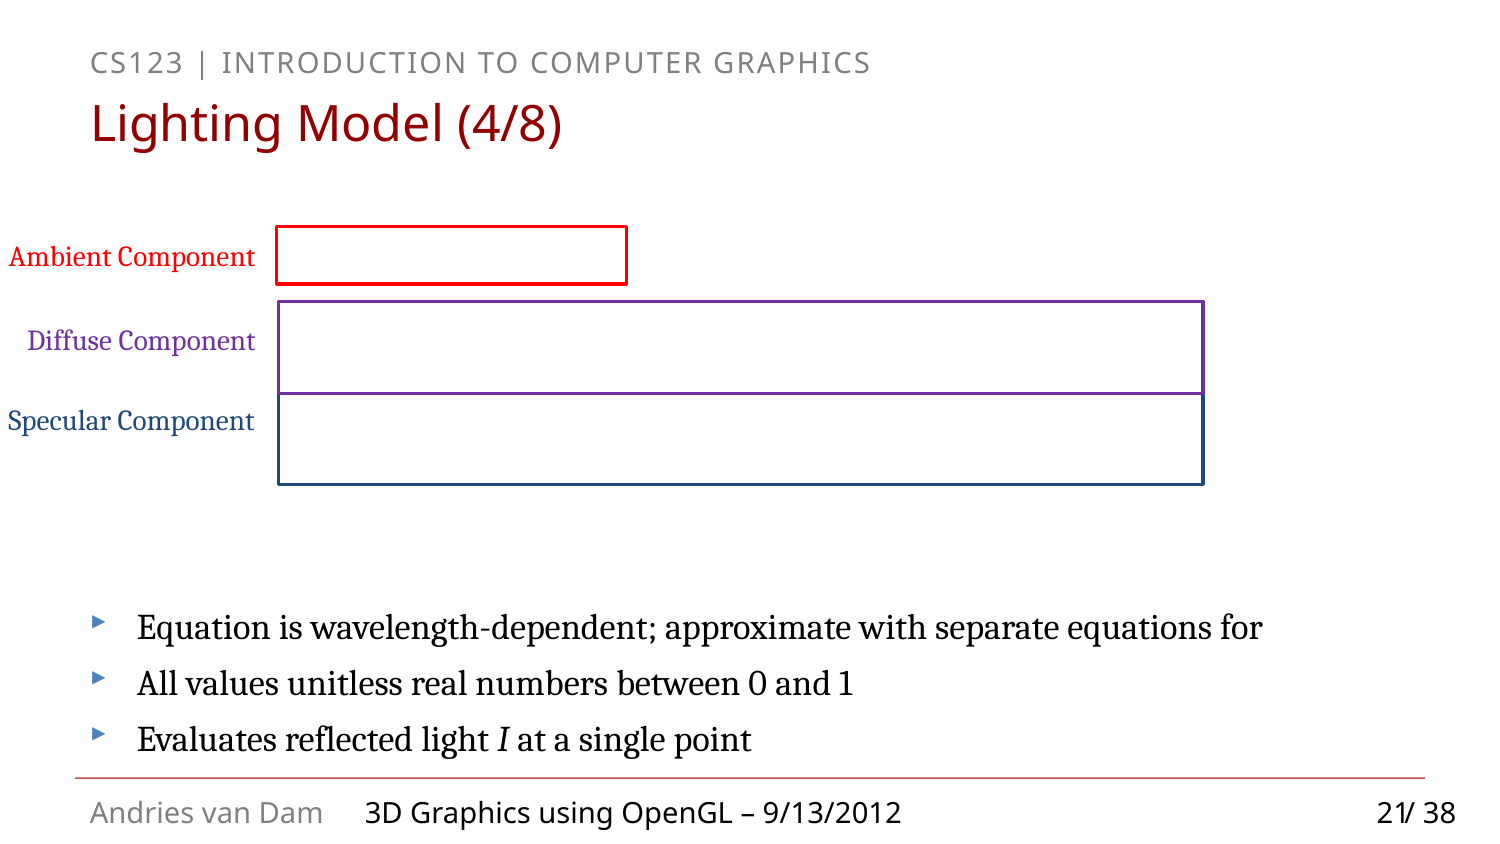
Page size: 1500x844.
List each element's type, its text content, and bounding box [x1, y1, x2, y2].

text_box [275, 225, 628, 286]
title Lighting Model (4/8) [75, 84, 1425, 160]
text_box [277, 300, 1205, 395]
text_box Specular Component [0, 393, 307, 444]
text_box [277, 395, 1205, 486]
footer 3D Graphics using OpenGL – 9/13/2012 / 38 [350, 787, 1224, 827]
slide_number 21 [1224, 787, 1425, 827]
text_box Ambient Component [0, 230, 319, 280]
text_box Diffuse Component [12, 314, 288, 364]
footer 3D Graphics using OpenGL – 9/13/2012 / 38 [1425, 787, 1500, 827]
